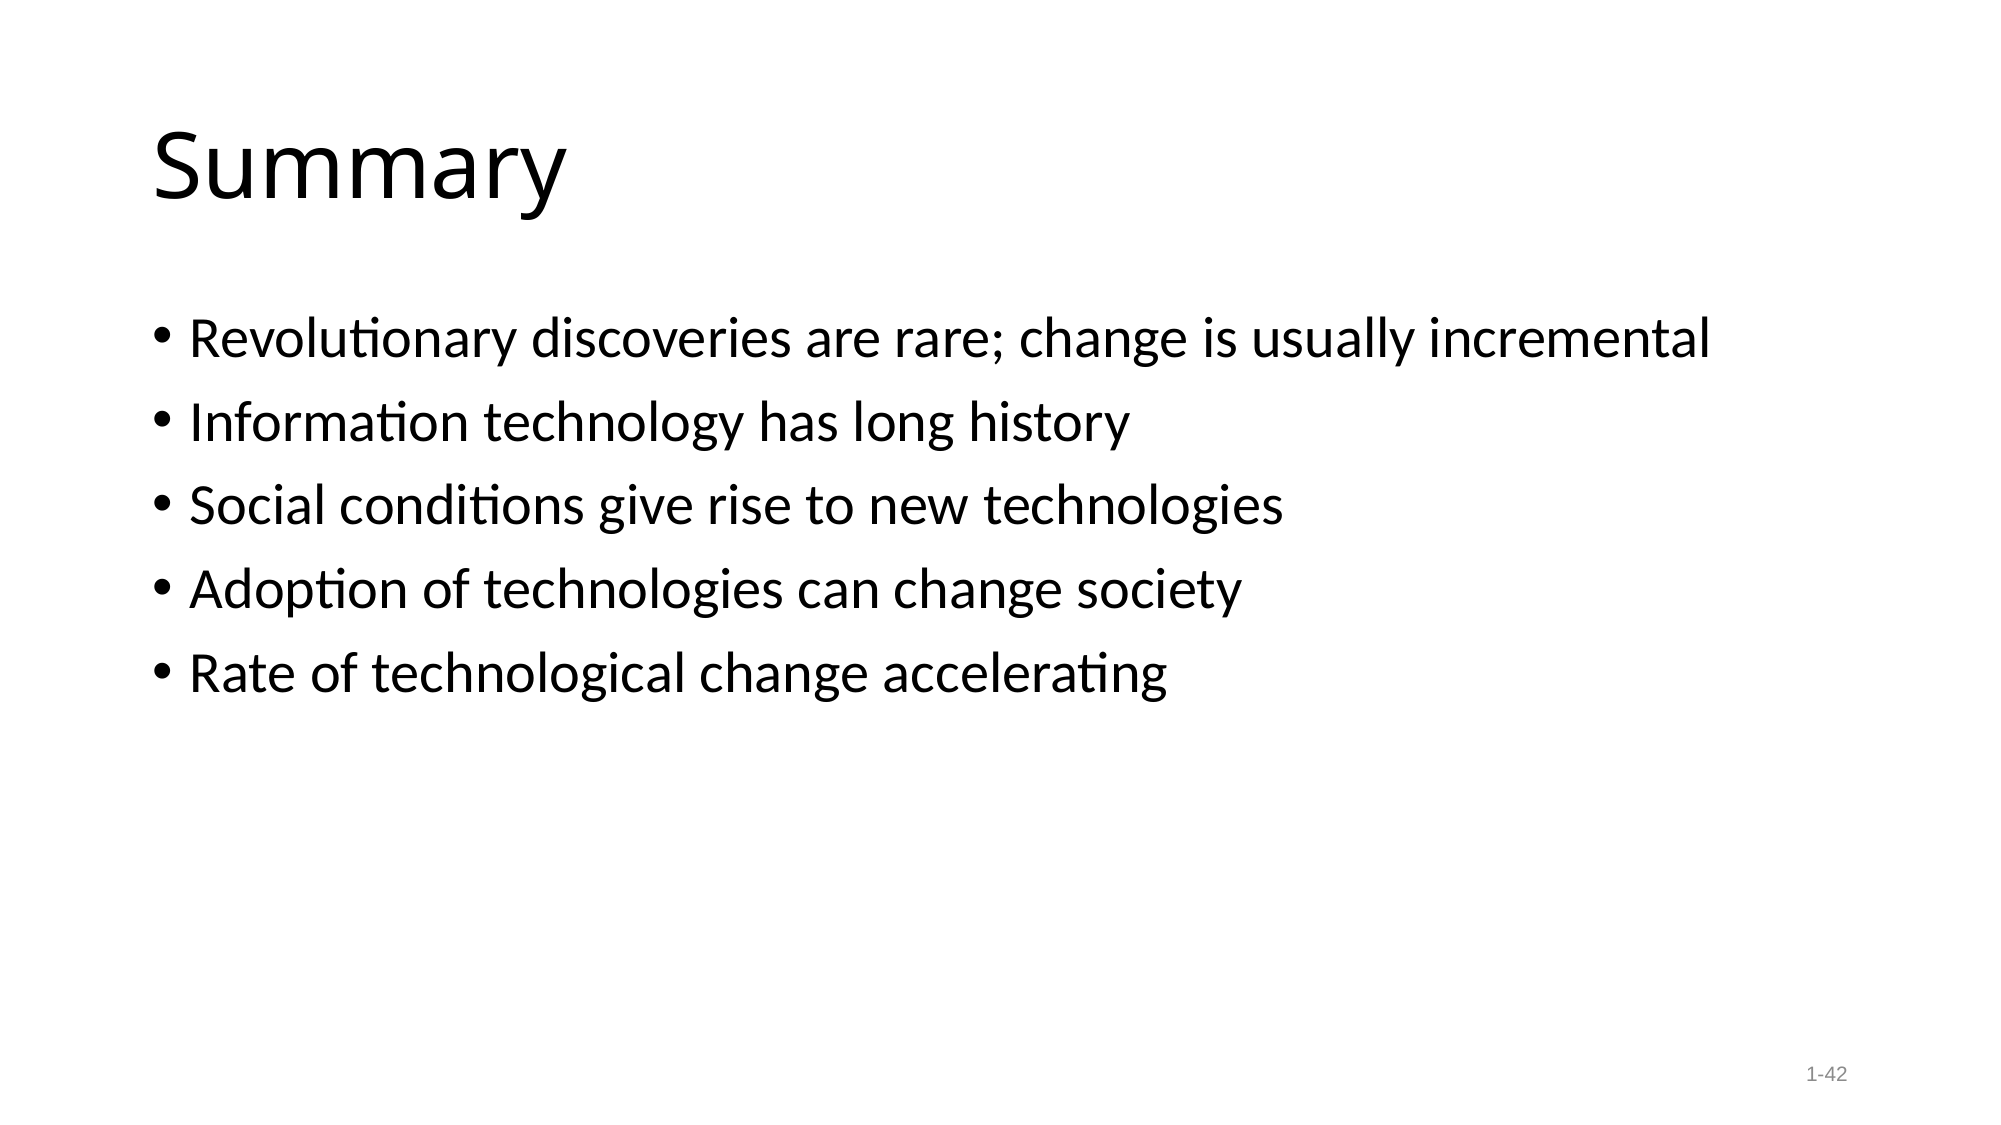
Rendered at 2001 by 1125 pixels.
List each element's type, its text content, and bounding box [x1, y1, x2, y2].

title Summary [137, 59, 1863, 278]
list Revolutionary discoveries are rare; change is usually incremental Information technology has long history Social conditions give rise to new technologies Adoption of technologies can change society Rate of technological change accelerating [137, 299, 1863, 1014]
slide_number 1-42 [1412, 1042, 1863, 1103]
